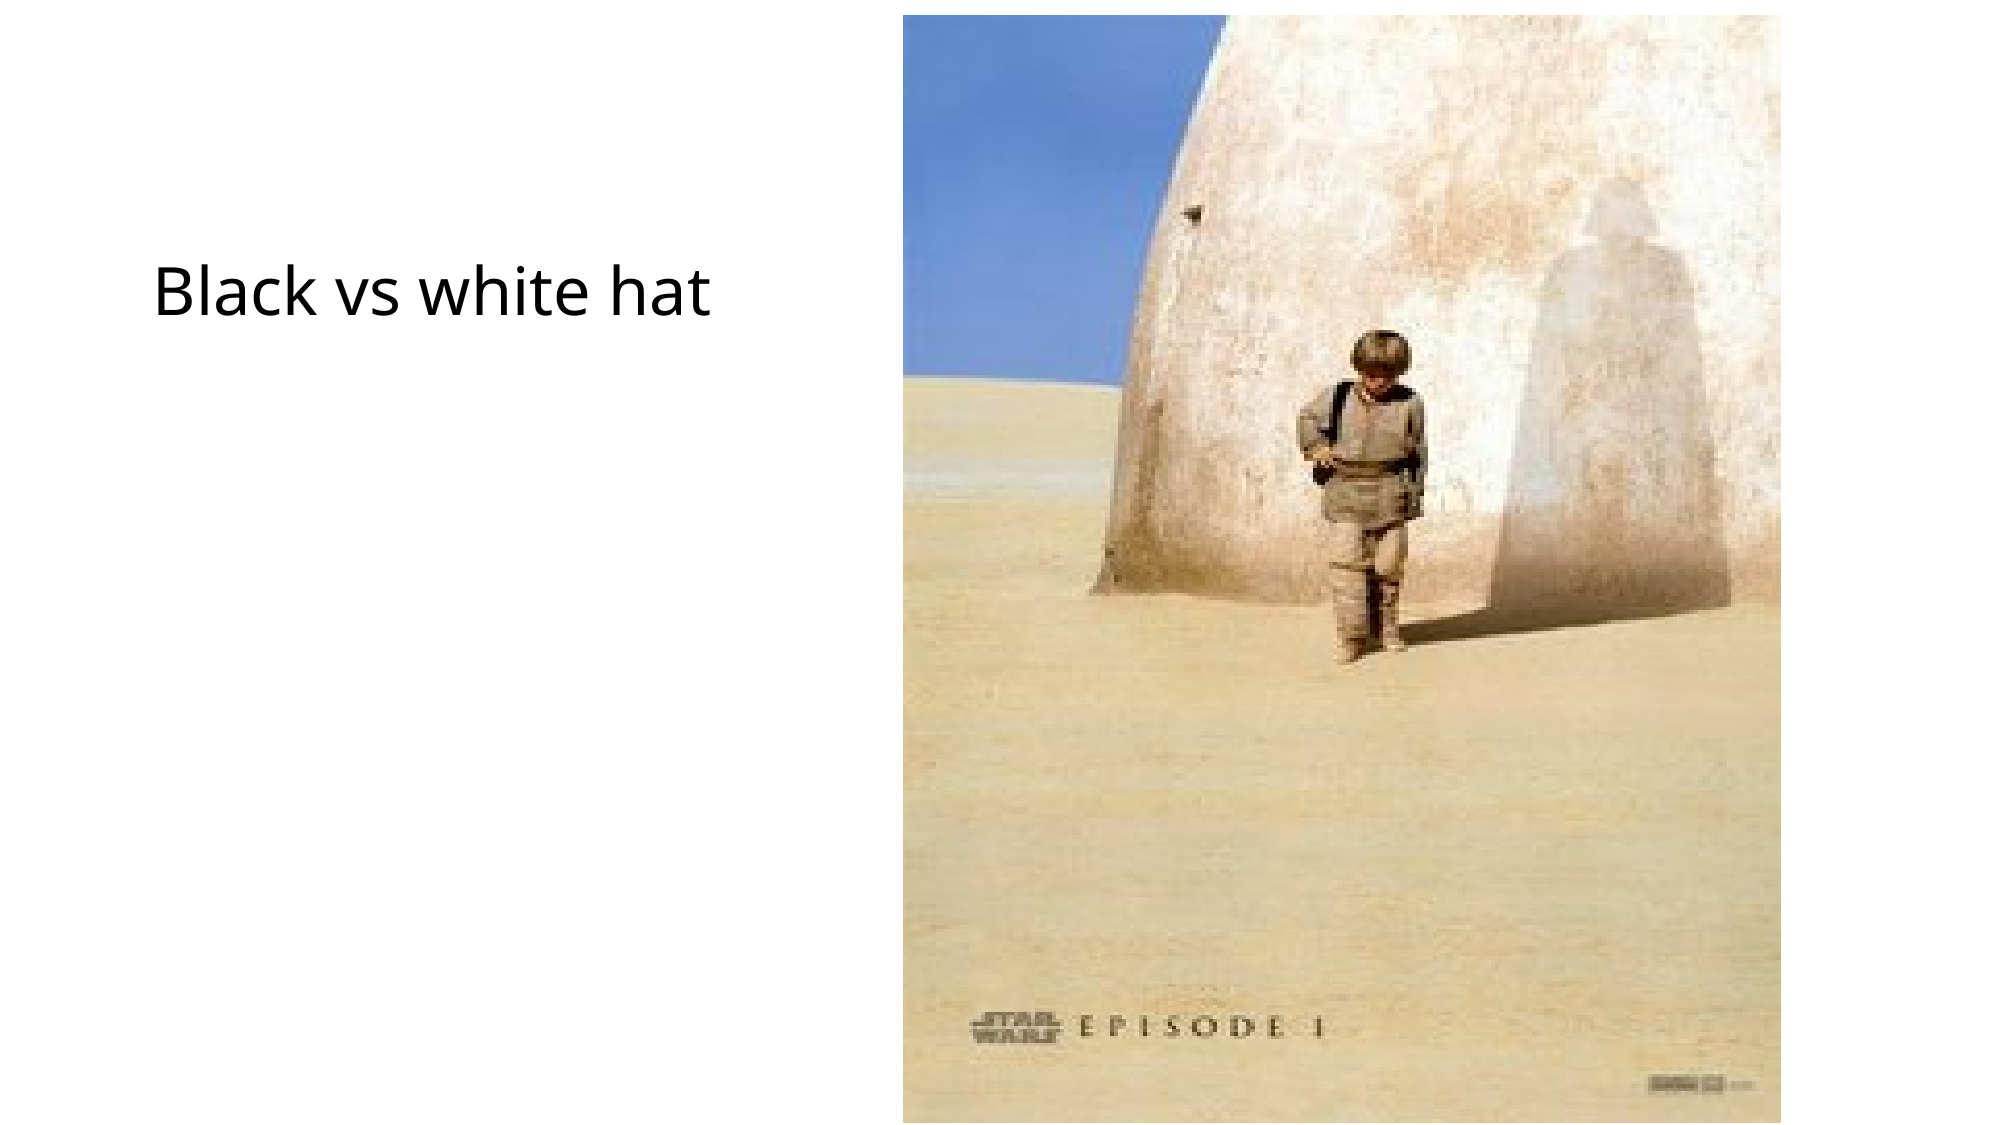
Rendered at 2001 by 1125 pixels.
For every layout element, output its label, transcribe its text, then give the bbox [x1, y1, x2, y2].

title Black vs white hat [137, 75, 783, 338]
picture [903, 15, 1781, 1123]
